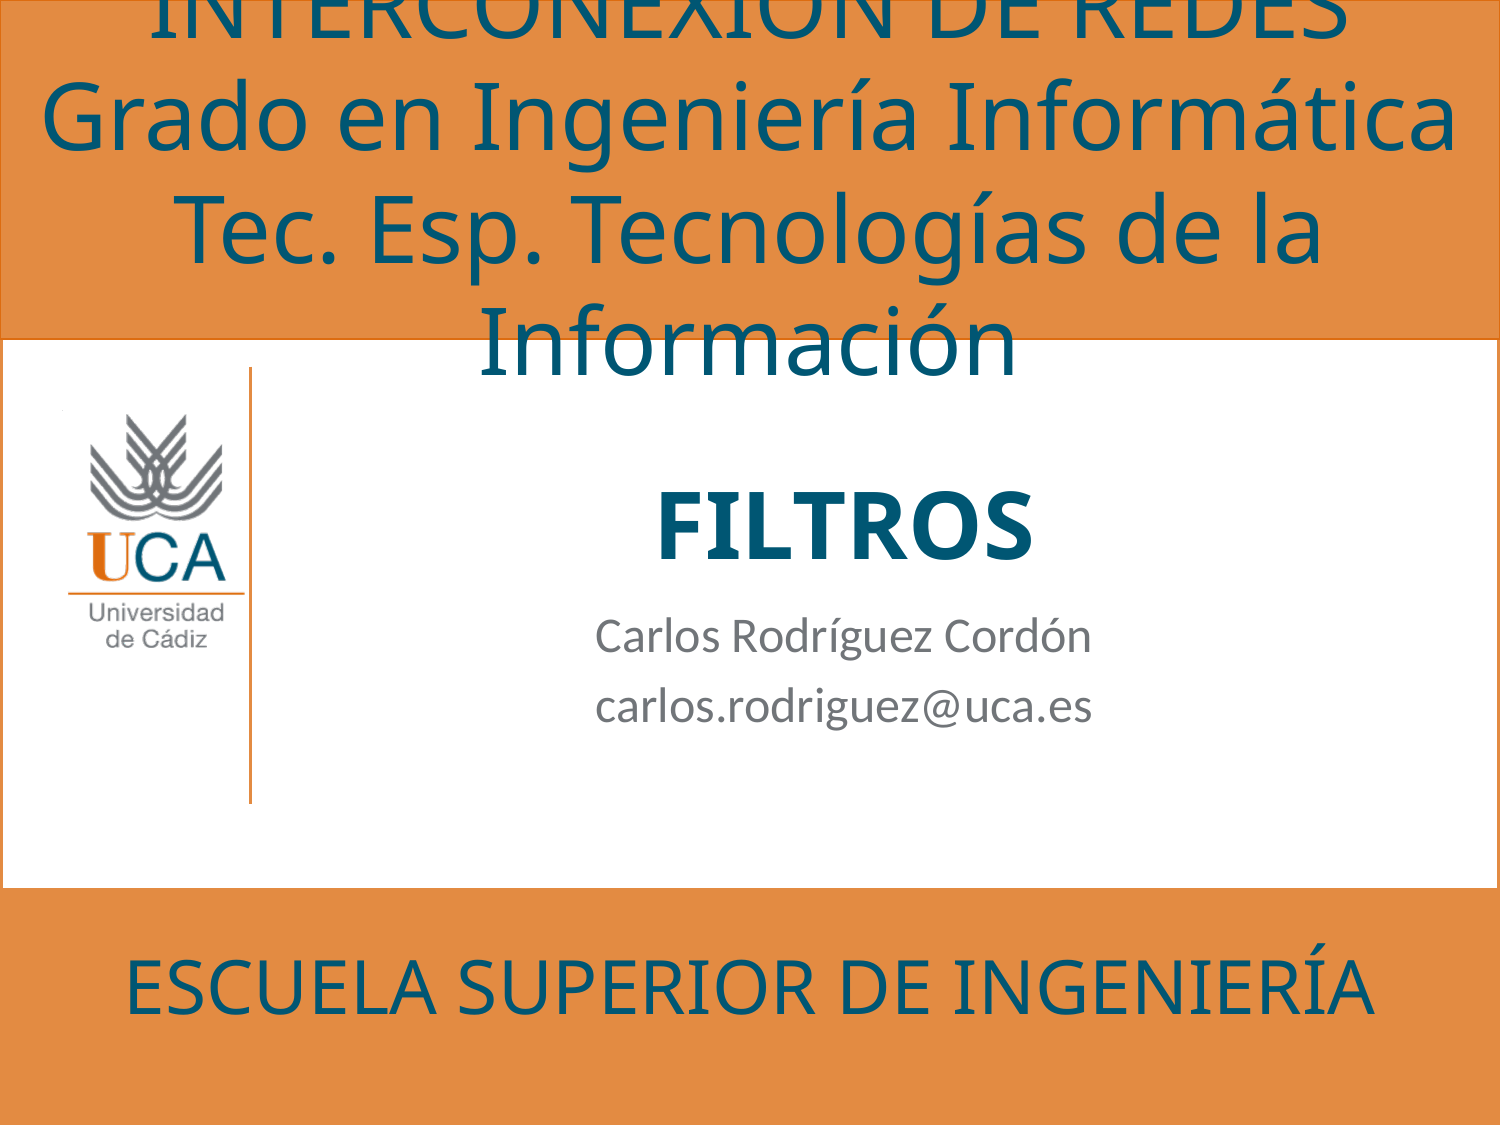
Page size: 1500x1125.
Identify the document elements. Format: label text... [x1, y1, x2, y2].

picture [62, 410, 249, 653]
subtitle Carlos Rodríguez Cordón carlos.rodriguez@uca.es [281, 602, 1407, 874]
title FILTROS [281, 352, 1407, 587]
